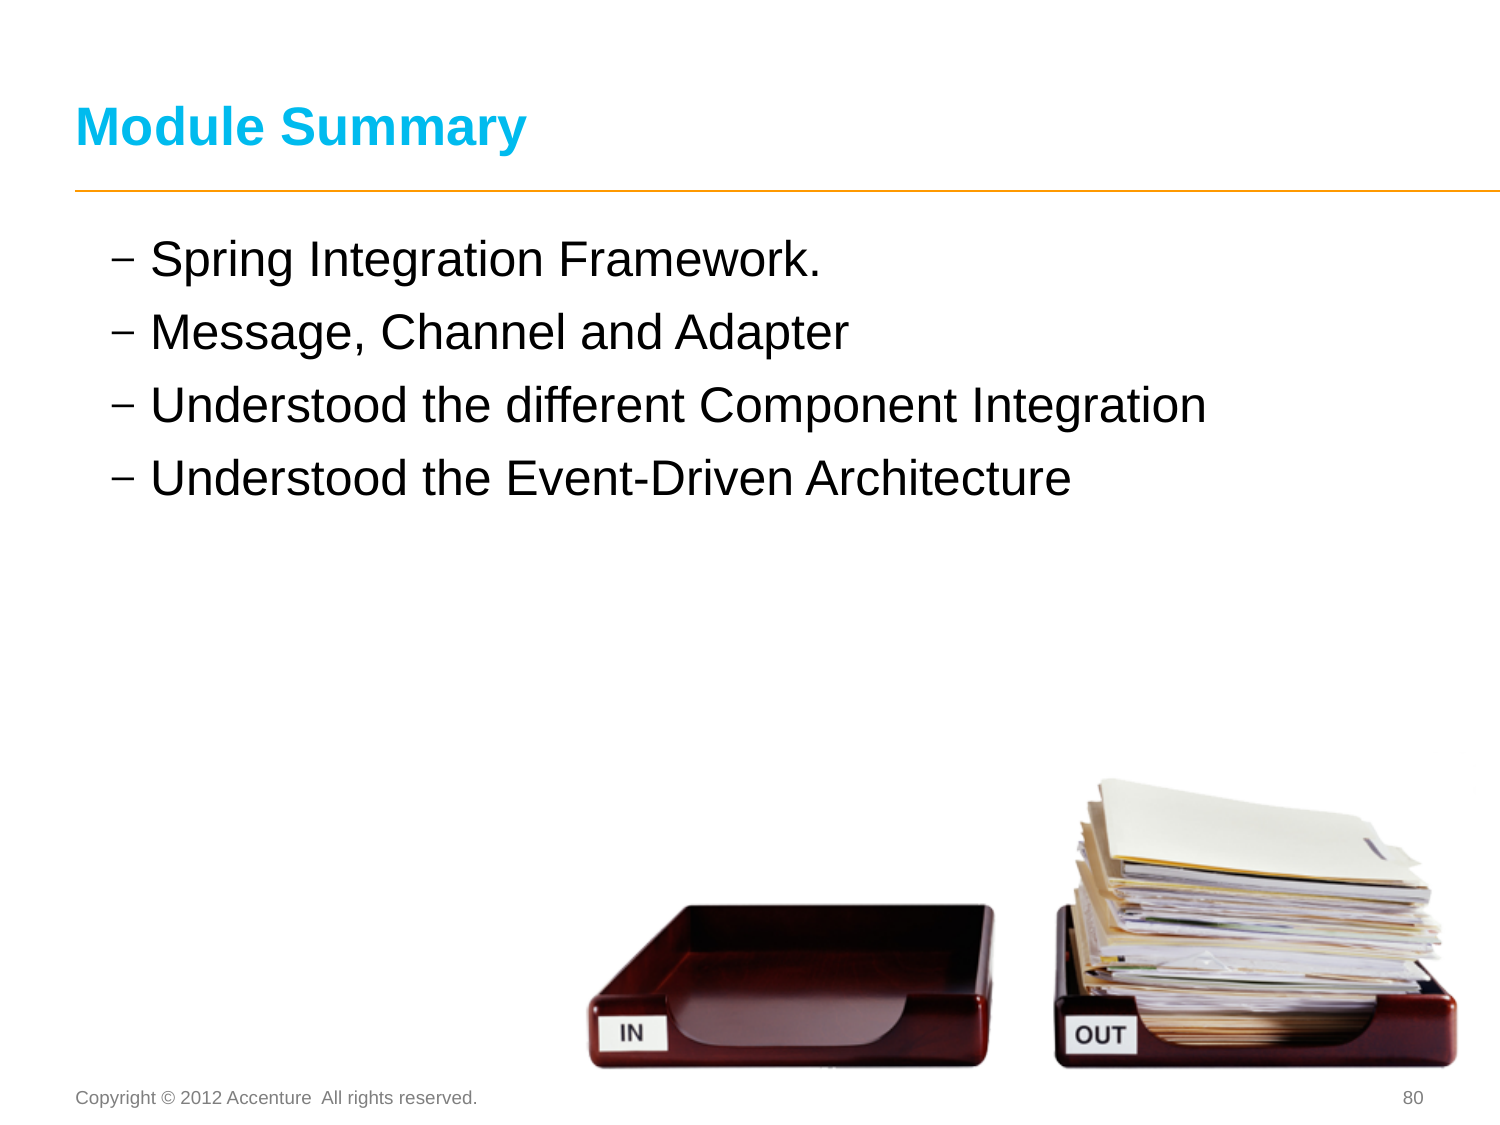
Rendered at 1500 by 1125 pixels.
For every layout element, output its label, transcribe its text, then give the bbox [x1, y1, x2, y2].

picture [1415, 1092, 1421, 1101]
title Module Summary [75, 27, 1422, 157]
picture [575, 752, 1476, 1101]
list Spring Integration Framework. Message, Channel and Adapter Understood the different Component Integration Understood the Event-Driven Architecture [75, 226, 1425, 1018]
